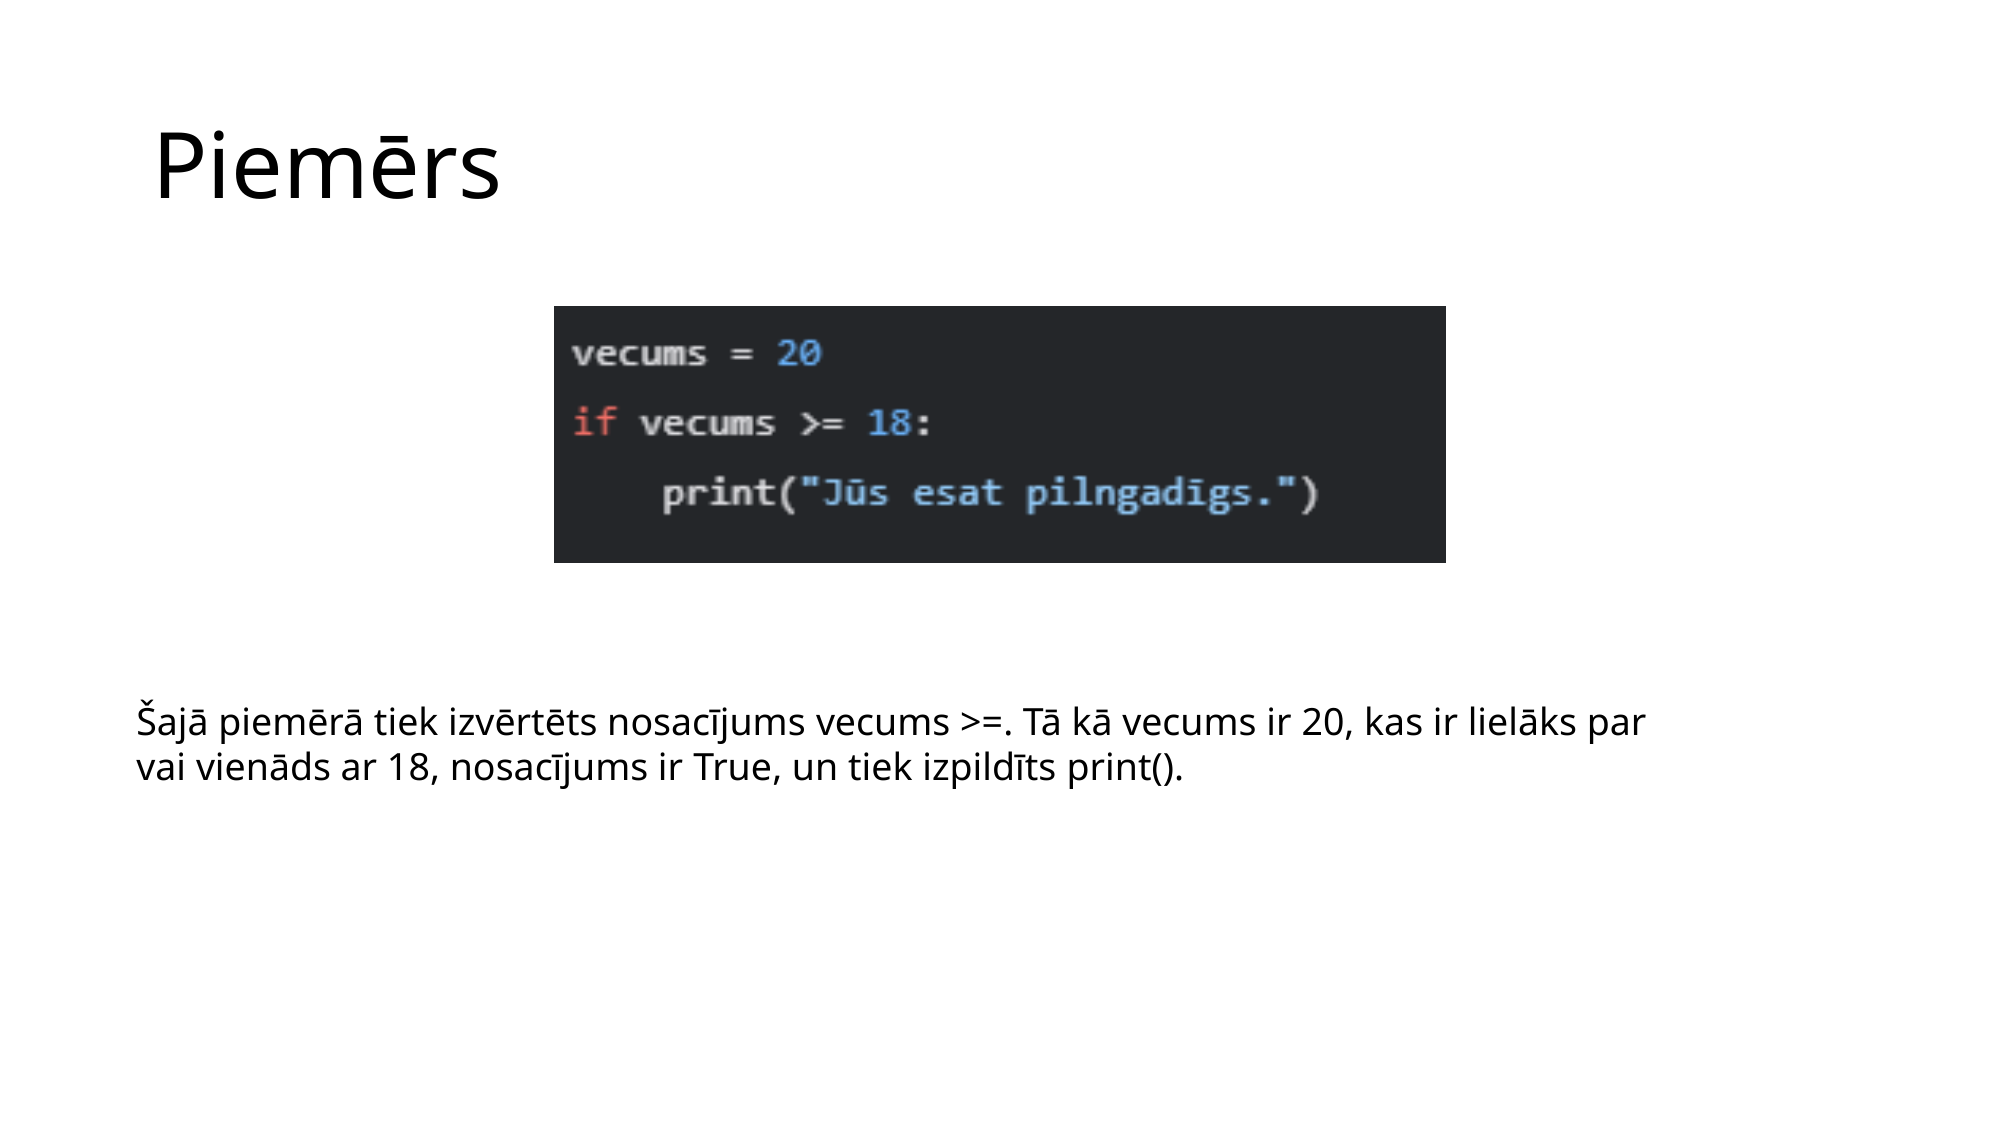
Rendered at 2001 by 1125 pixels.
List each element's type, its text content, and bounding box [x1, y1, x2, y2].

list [554, 306, 1446, 563]
title Piemērs [137, 59, 1863, 278]
text_box Šajā piemērā tiek izvērtēts nosacījums vecums >=. Tā kā vecums ir 20, kas ir lielāks par vai vienāds ar 18, nosacījums ir True, un tiek izpildīts print(). [121, 690, 1694, 796]
